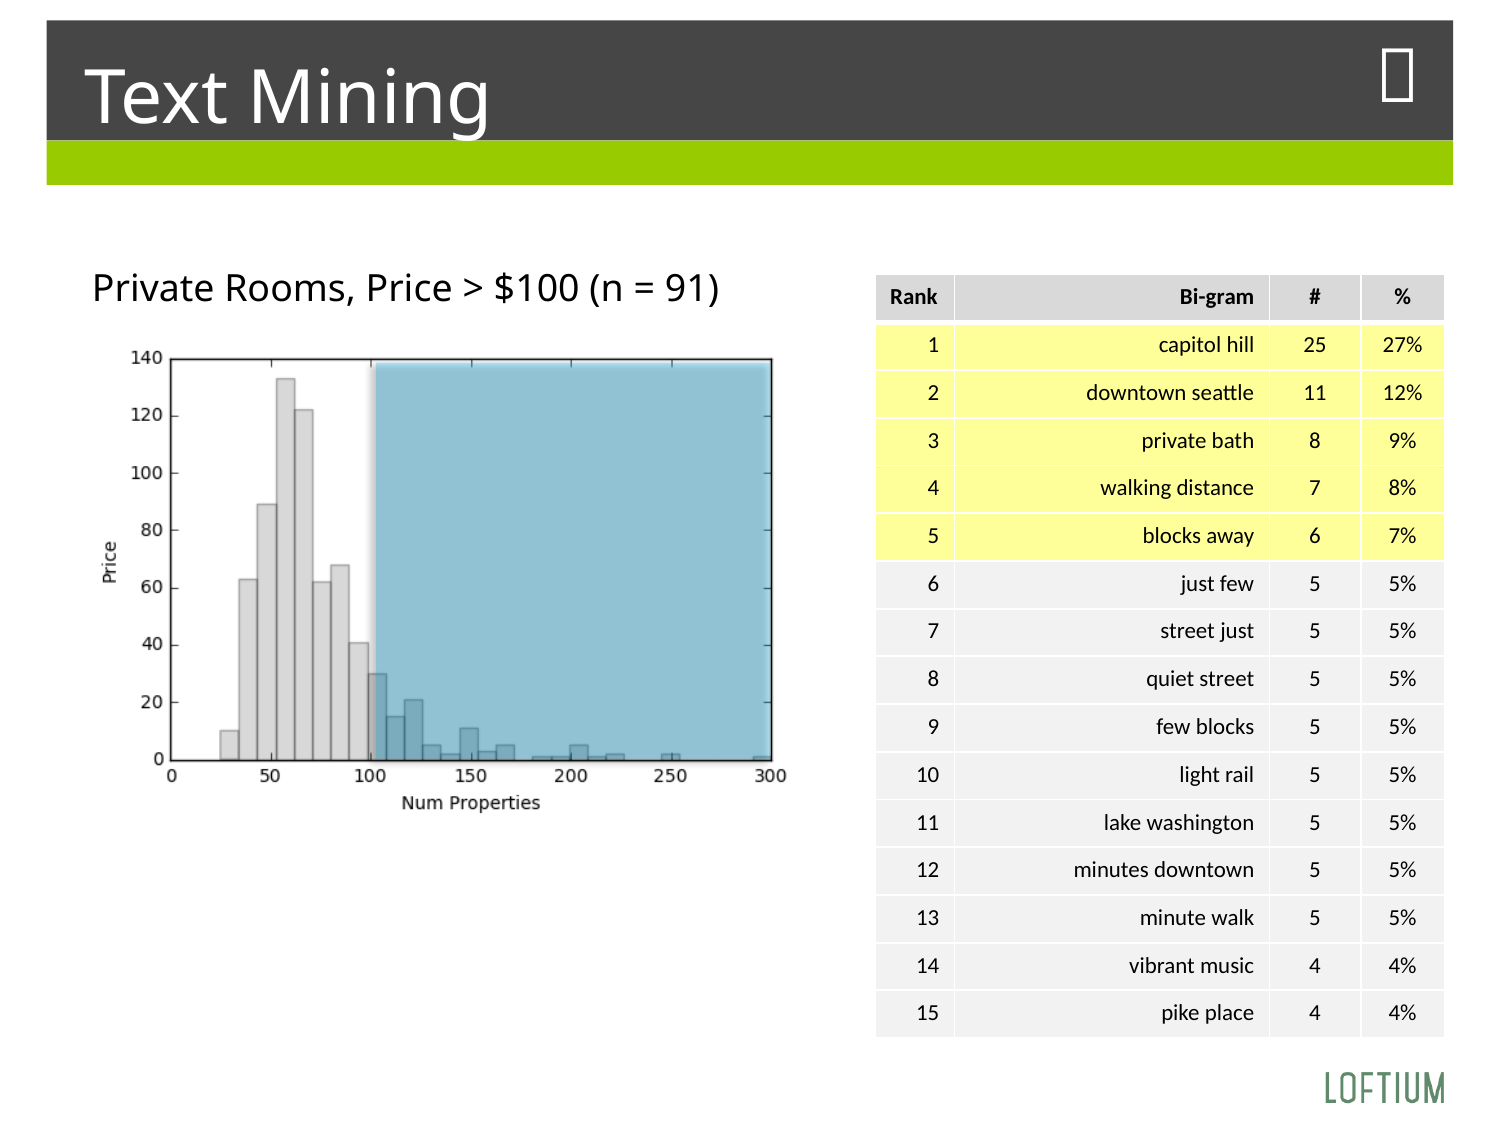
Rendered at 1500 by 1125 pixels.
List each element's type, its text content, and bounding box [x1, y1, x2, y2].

table_cell capitol hill [955, 325, 1269, 369]
table_cell private bath [955, 419, 1269, 465]
table_cell 7 [1270, 466, 1360, 512]
table_cell 25 [1270, 325, 1360, 369]
table_cell 5% [1362, 562, 1444, 608]
table_cell 10 [876, 753, 954, 799]
table_cell 6 [1270, 514, 1360, 560]
table_cell 11 [1270, 371, 1360, 417]
table_cell 5% [1362, 800, 1444, 846]
table_cell 5% [1362, 896, 1444, 942]
table_cell 5 [1270, 657, 1360, 703]
table_cell 5 [1270, 896, 1360, 942]
table_cell 12% [1362, 371, 1444, 417]
table_cell 5 [1270, 753, 1360, 799]
table_cell just few [955, 562, 1269, 608]
picture [93, 342, 803, 822]
table_header % [1362, 275, 1444, 320]
table_cell lake washington [955, 800, 1269, 846]
table_cell 1 [876, 325, 954, 369]
table_header Bi-gram [955, 275, 1269, 320]
table_cell 4 [1270, 991, 1360, 1037]
table_cell 11 [876, 800, 954, 846]
table_cell 5 [1270, 610, 1360, 655]
table_cell quiet street [955, 657, 1269, 703]
table_cell 5% [1362, 610, 1444, 655]
table_cell street just [955, 610, 1269, 655]
table_cell 3 [876, 419, 954, 465]
table_cell 5 [1270, 848, 1360, 894]
table_cell 5% [1362, 753, 1444, 799]
table_cell 4 [1270, 944, 1360, 989]
table_cell 8 [876, 657, 954, 703]
table_cell 6 [876, 562, 954, 608]
table_cell light rail [955, 753, 1269, 799]
title Text Mining [69, 51, 1351, 139]
table_cell blocks away [955, 514, 1269, 560]
table_cell 7 [876, 610, 954, 655]
table_cell 8 [1270, 419, 1360, 465]
table_cell 5% [1362, 705, 1444, 751]
table_cell 4% [1362, 944, 1444, 989]
table_header Rank [876, 275, 954, 320]
table_cell 5 [1270, 705, 1360, 751]
table_cell 5% [1362, 848, 1444, 894]
picture [1301, 1049, 1464, 1125]
table_cell minutes downtown [955, 848, 1269, 894]
table_cell 4% [1362, 991, 1444, 1037]
table_cell 14 [876, 944, 954, 989]
table_cell 7% [1362, 514, 1444, 560]
table_cell 15 [876, 991, 954, 1037]
text_box Private Rooms, Price > $100 (n = 91) [77, 256, 735, 317]
table_cell 5 [876, 514, 954, 560]
table_cell 5 [1270, 562, 1360, 608]
table_cell 12 [876, 848, 954, 894]
table_cell 9 [876, 705, 954, 751]
table_cell 27% [1362, 325, 1444, 369]
table_cell 5% [1362, 657, 1444, 703]
table_cell few blocks [955, 705, 1269, 751]
table_cell 2 [876, 371, 954, 417]
table_cell 8% [1362, 466, 1444, 512]
table_cell pike place [955, 991, 1269, 1037]
table_cell 9% [1362, 419, 1444, 465]
table_cell 13 [876, 896, 954, 942]
table_cell 5 [1270, 800, 1360, 846]
table_cell 4 [876, 466, 954, 512]
table_cell minute walk [955, 896, 1269, 942]
table_cell vibrant music [955, 944, 1269, 989]
table_cell downtown seattle [955, 371, 1269, 417]
table_header # [1270, 275, 1360, 320]
table_cell walking distance [955, 466, 1269, 512]
